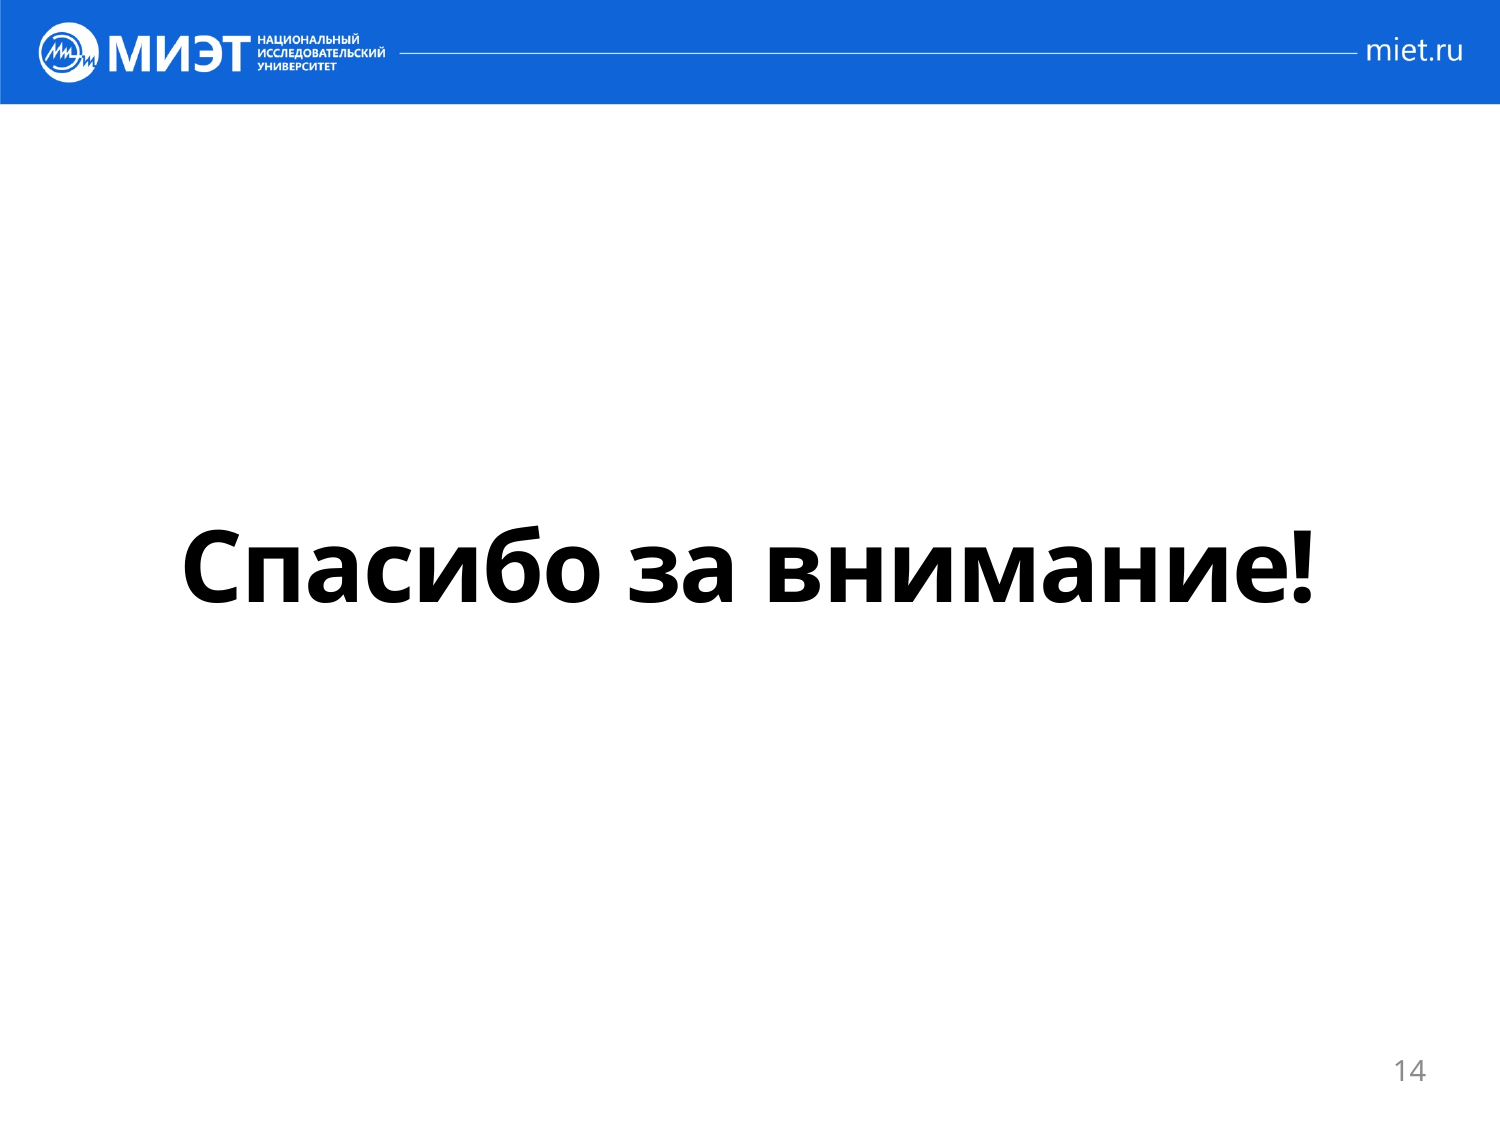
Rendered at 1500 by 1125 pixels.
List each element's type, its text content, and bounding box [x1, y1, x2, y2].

title Спасибо за внимание! [0, 479, 1499, 646]
slide_number 14 [1074, 1042, 1442, 1103]
picture [0, 0, 1500, 1125]
